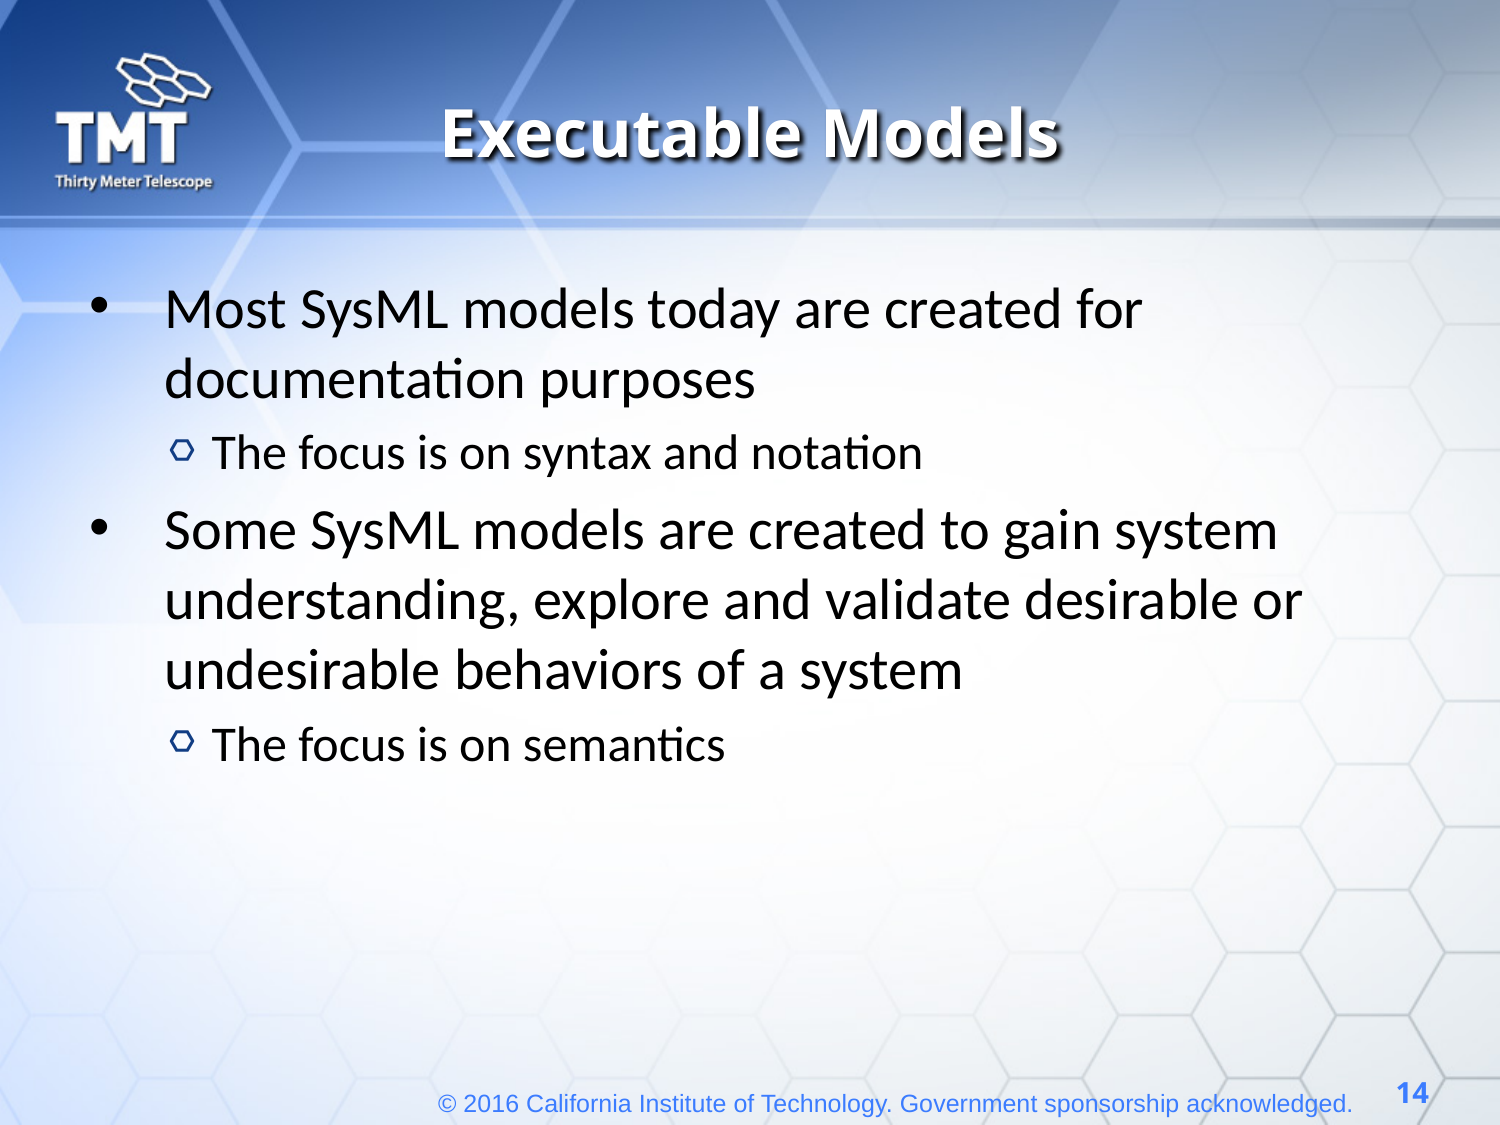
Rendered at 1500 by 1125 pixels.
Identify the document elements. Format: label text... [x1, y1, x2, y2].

title Executable Models [75, 50, 1425, 213]
picture [0, 0, 1500, 1125]
list Most SysML models today are created for documentation purposes The focus is on syntax and notation Some SysML models are created to gain system understanding, explore and validate desirable or undesirable behaviors of a system The focus is on semantics [75, 262, 1425, 1005]
